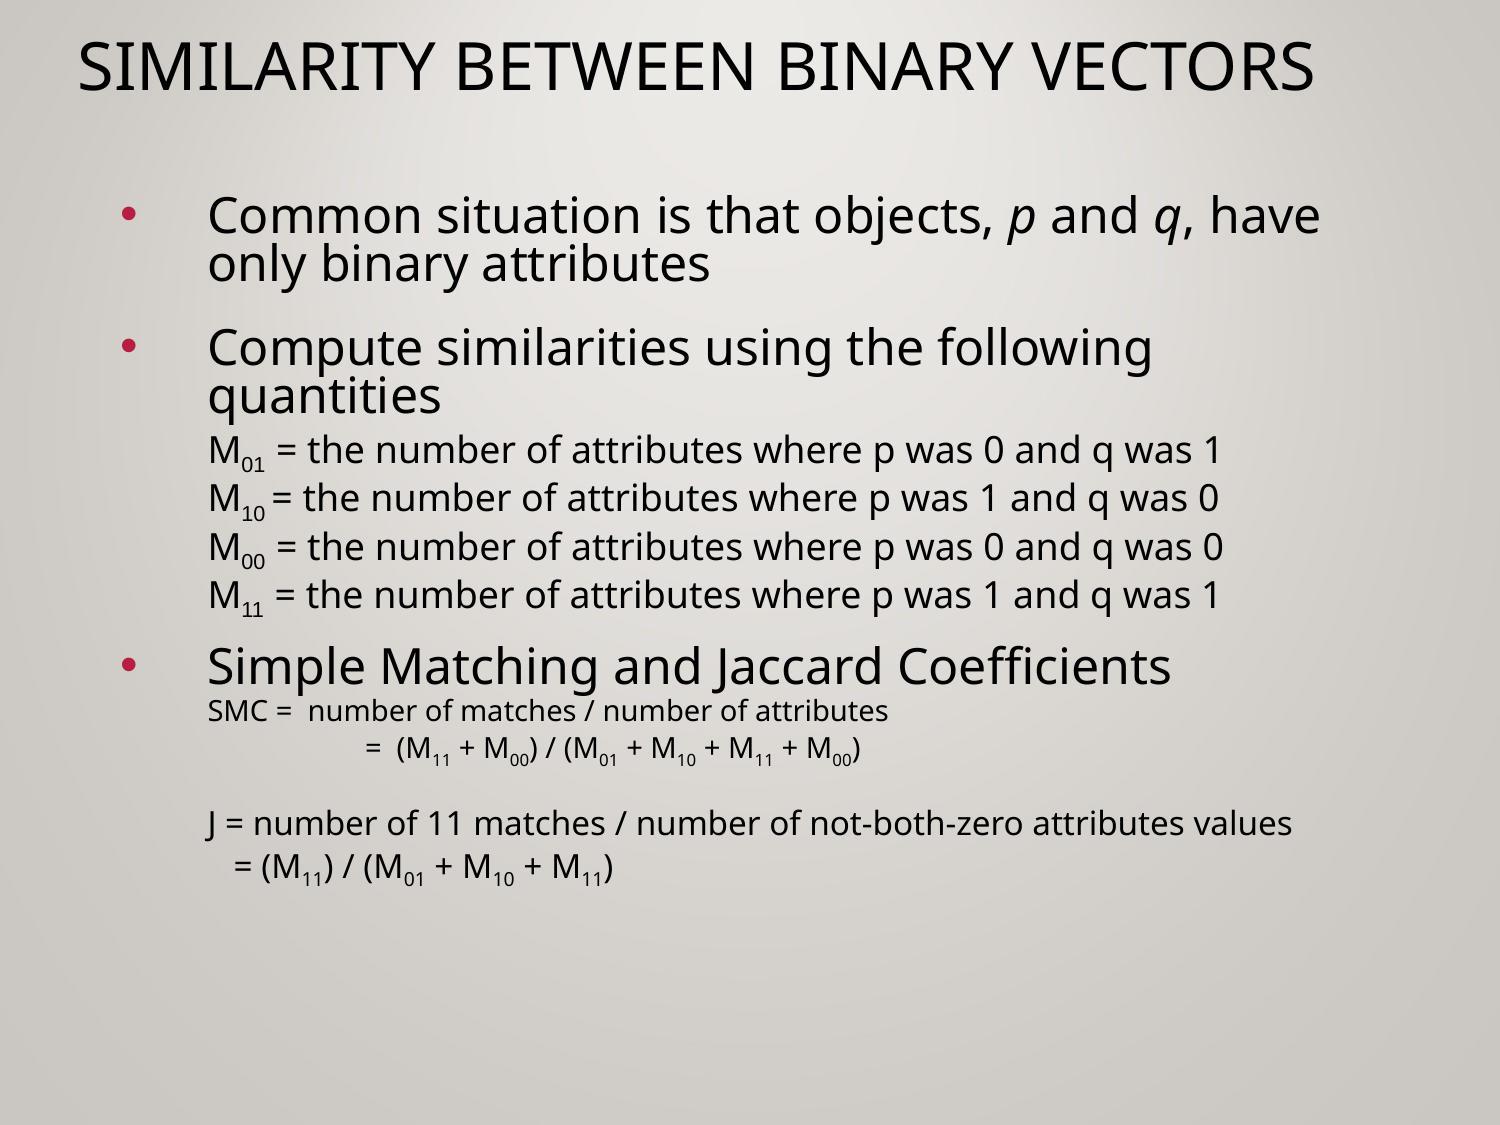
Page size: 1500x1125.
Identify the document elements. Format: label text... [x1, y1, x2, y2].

list Common situation is that objects, p and q, have only binary attributes Compute similarities using the following quantities M01 = the number of attributes where p was 0 and q was 1 M10 = the number of attributes where p was 1 and q was 0 M00 = the number of attributes where p was 0 and q was 0 M11 = the number of attributes where p was 1 and q was 1 Simple Matching and Jaccard Coefficients SMC = number of matches / number of attributes = (M11 + M00) / (M01 + M10 + M11 + M00) J = number of 11 matches / number of not-both-zero attributes values = (M11) / (M01 + M10 + M11) [104, 187, 1418, 1026]
picture [0, 0, 1500, 1125]
title SIMILARITY BETWEEN BINARY VECTORS [62, 24, 1421, 116]
